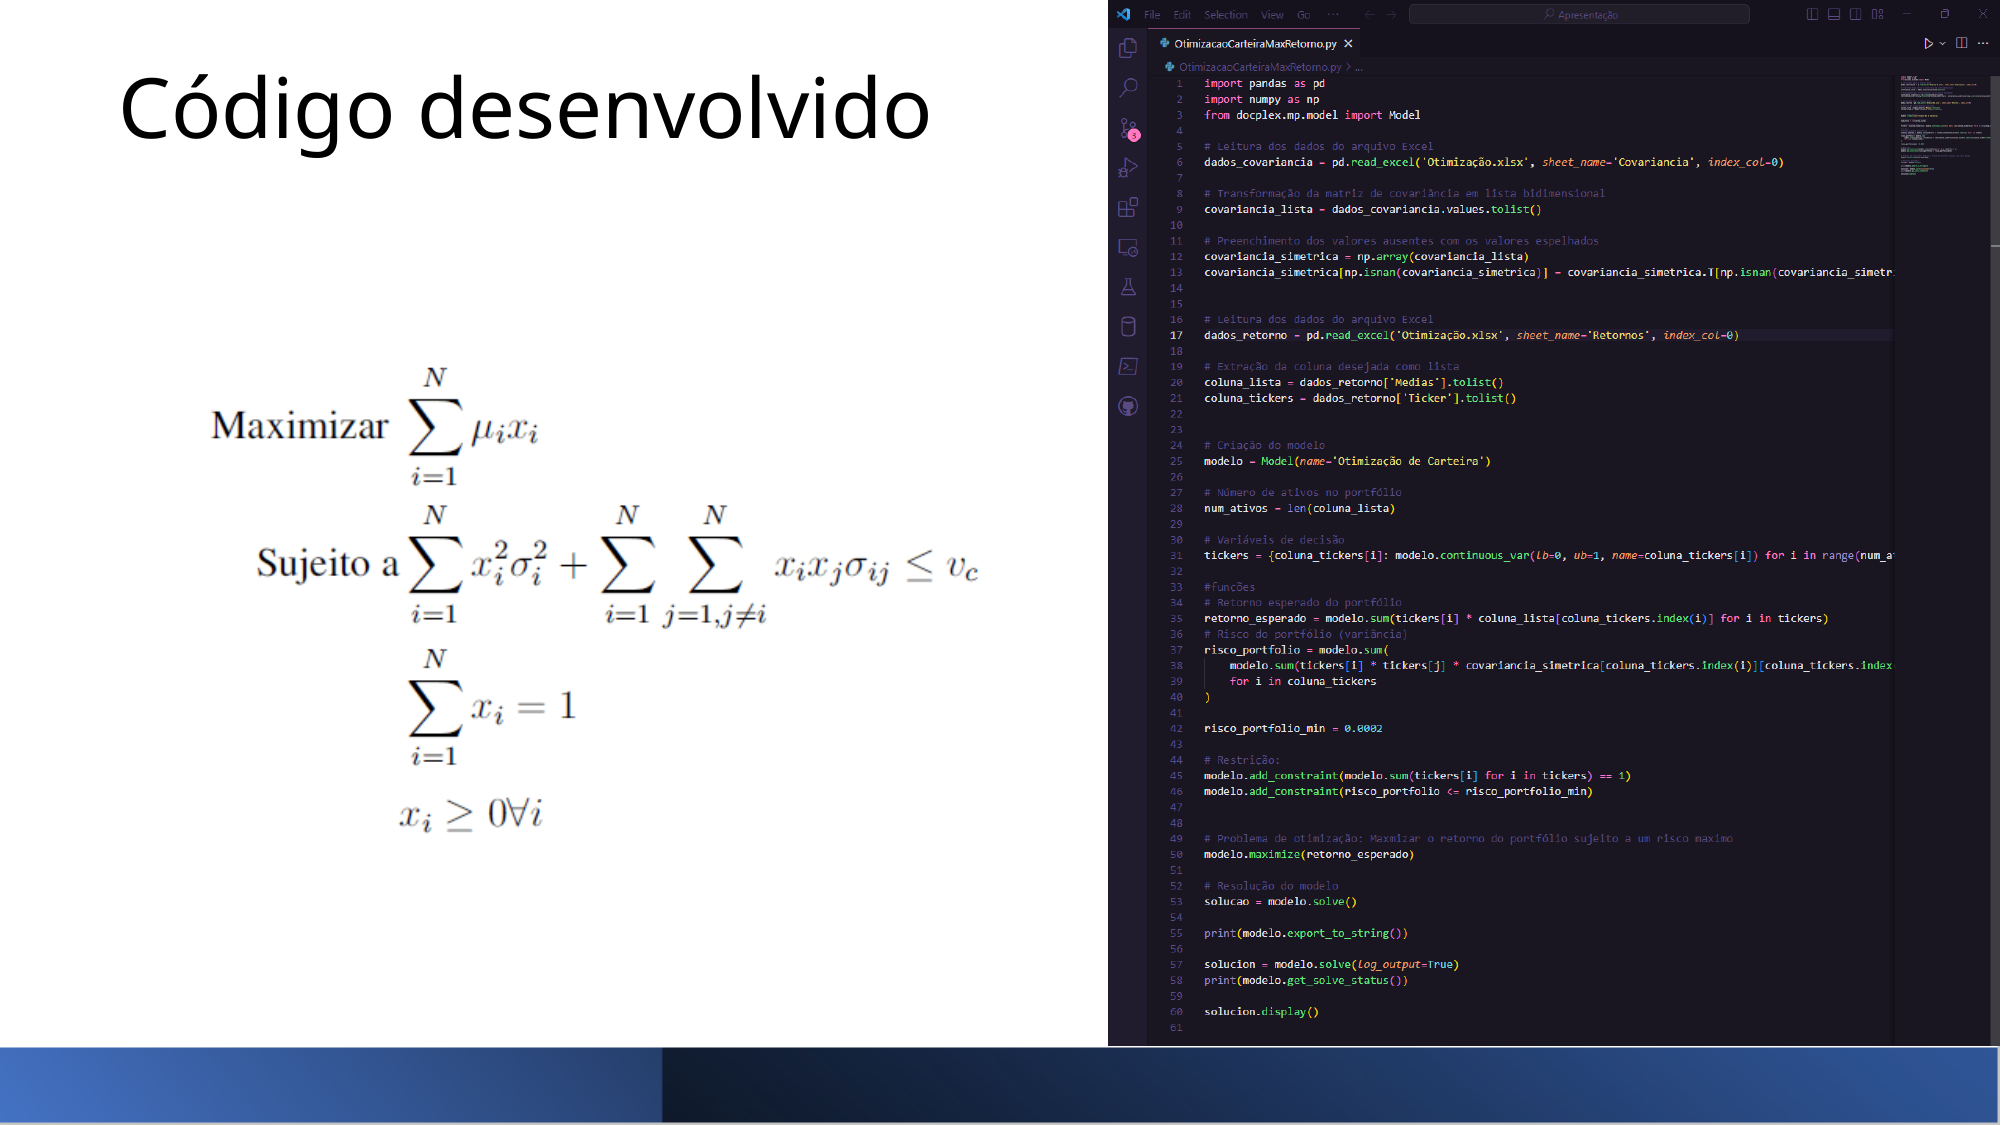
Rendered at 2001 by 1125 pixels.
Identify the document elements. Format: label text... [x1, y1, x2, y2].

picture [0, 0, 2000, 1125]
title Código desenvolvido [94, 0, 958, 224]
picture [122, 315, 1073, 887]
